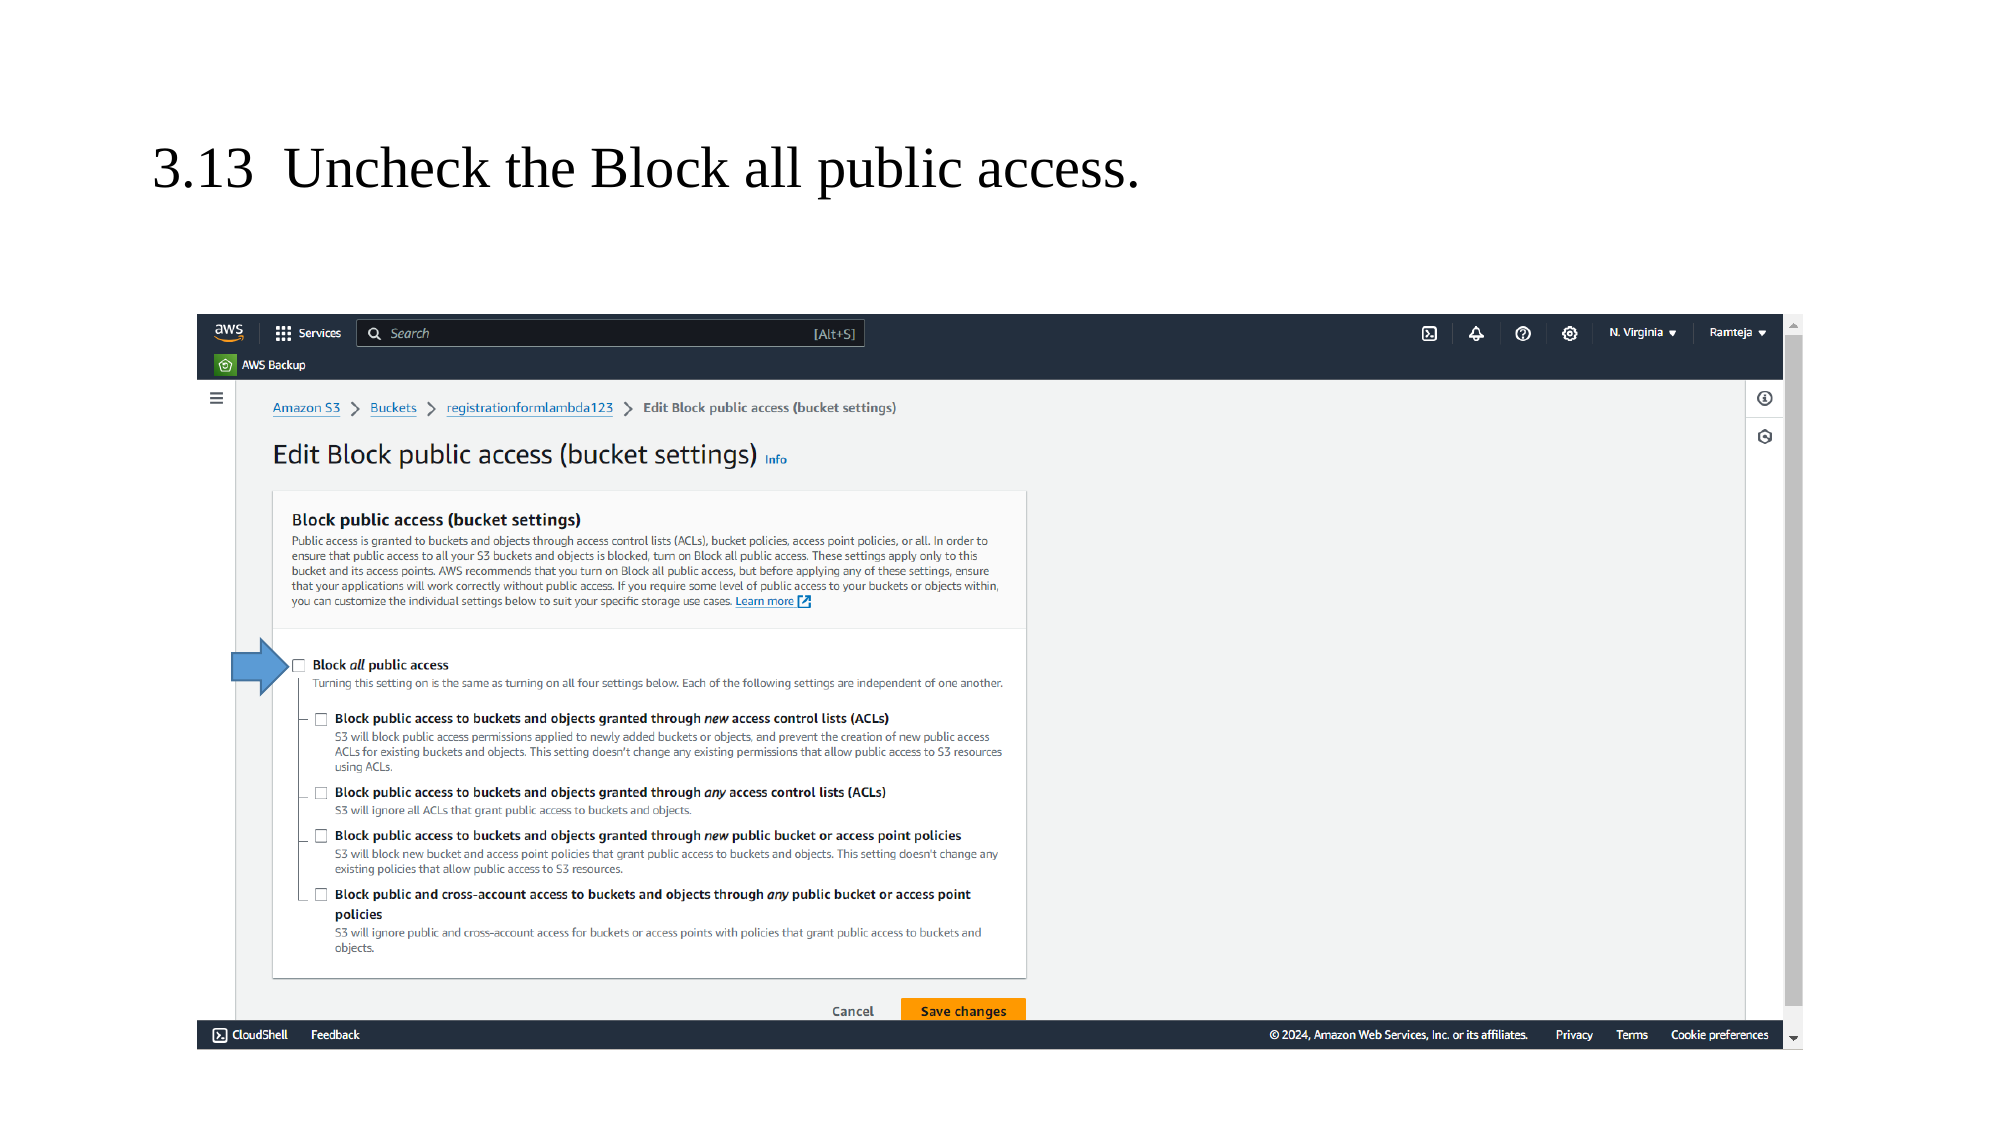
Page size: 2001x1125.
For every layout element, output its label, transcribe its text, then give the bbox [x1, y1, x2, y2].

title 3.13 Uncheck the Block all public access. [137, 59, 1863, 278]
picture [197, 314, 1803, 1050]
